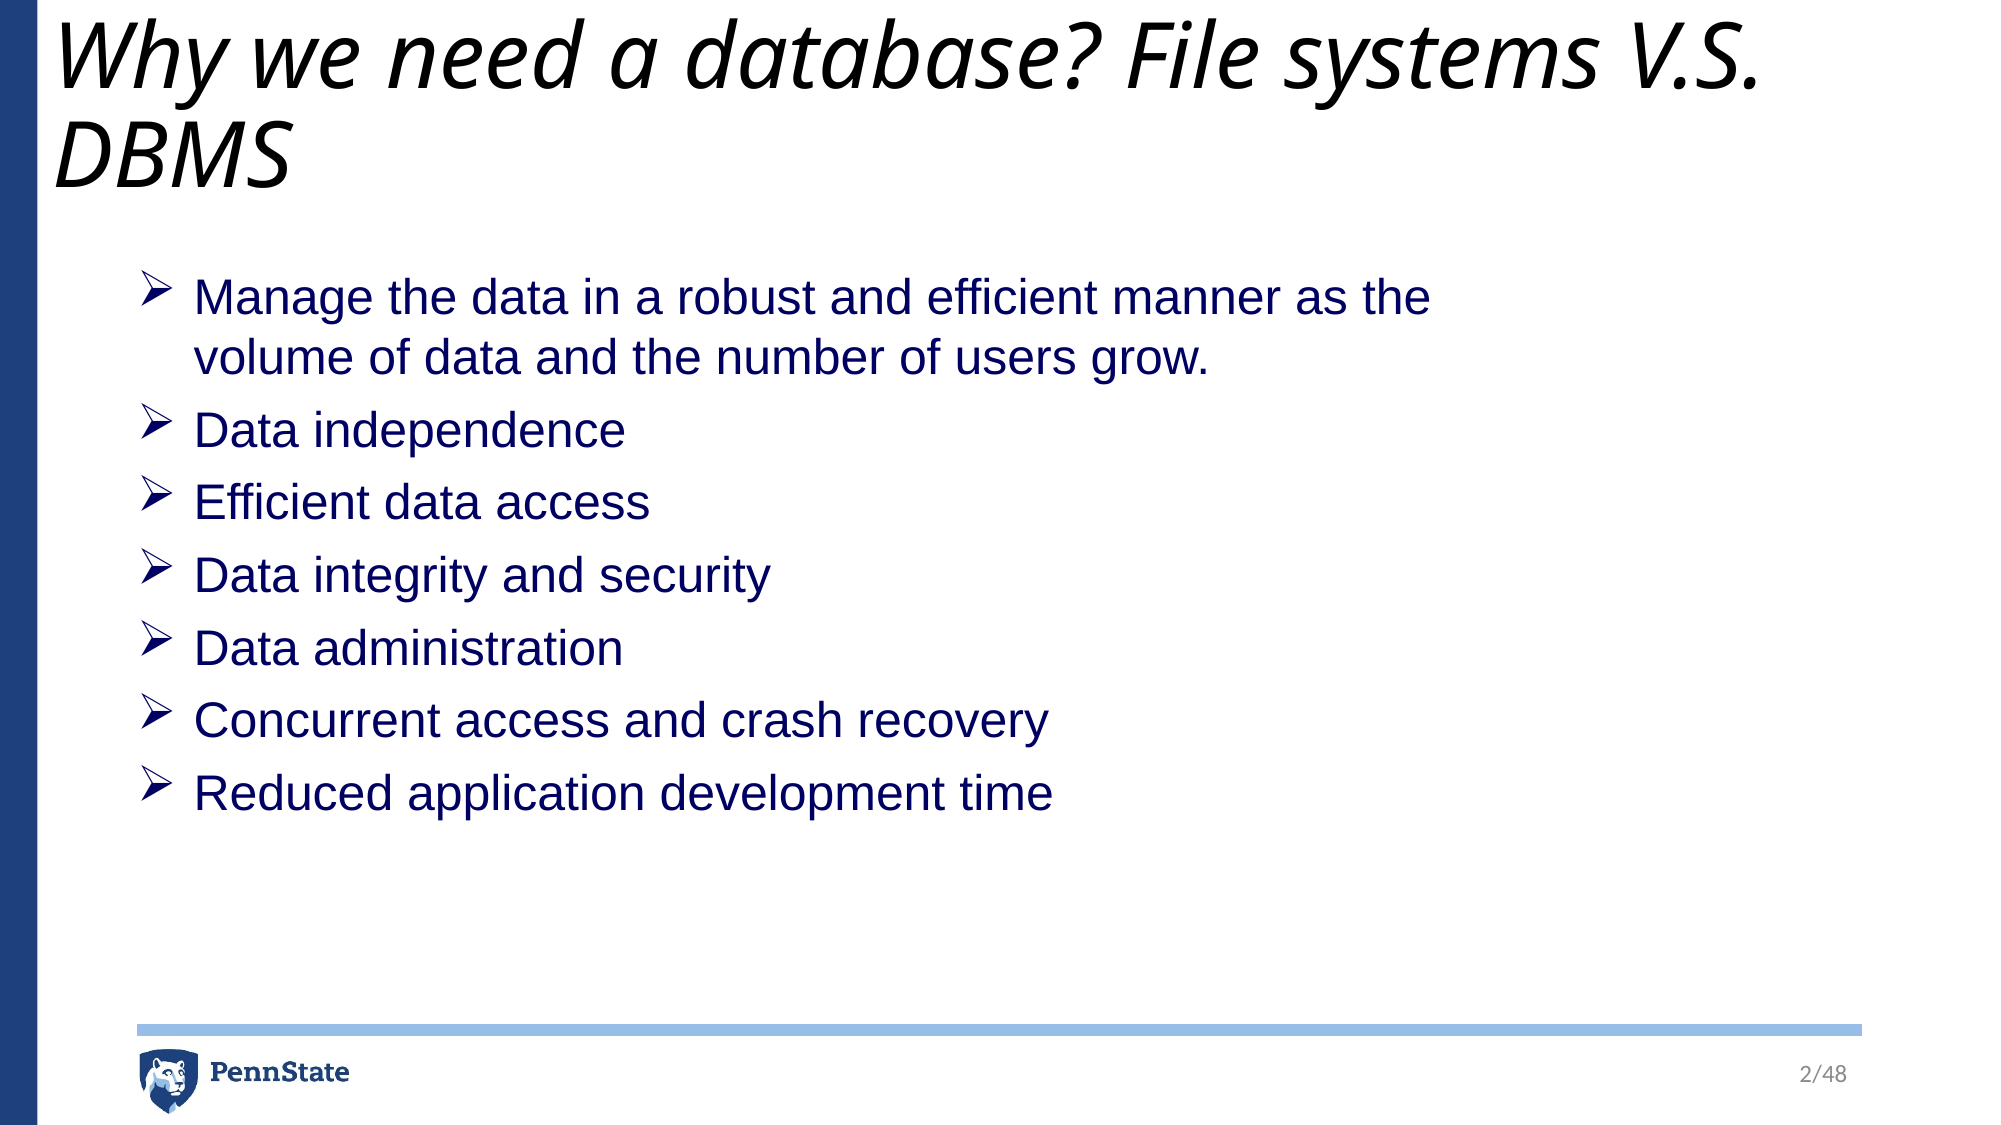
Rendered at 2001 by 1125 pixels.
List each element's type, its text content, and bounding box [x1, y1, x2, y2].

slide_number 2/48 [1412, 1042, 1863, 1103]
title Why we need a database? File systems V.S. DBMS [37, 0, 1879, 218]
text_box Manage the data in a robust and efficient manner as the volume of data and the number of users grow. Data independence Efficient data access Data integrity and security Data administration Concurrent access and crash recovery Reduced application development time [121, 256, 1480, 901]
picture [137, 1039, 349, 1122]
